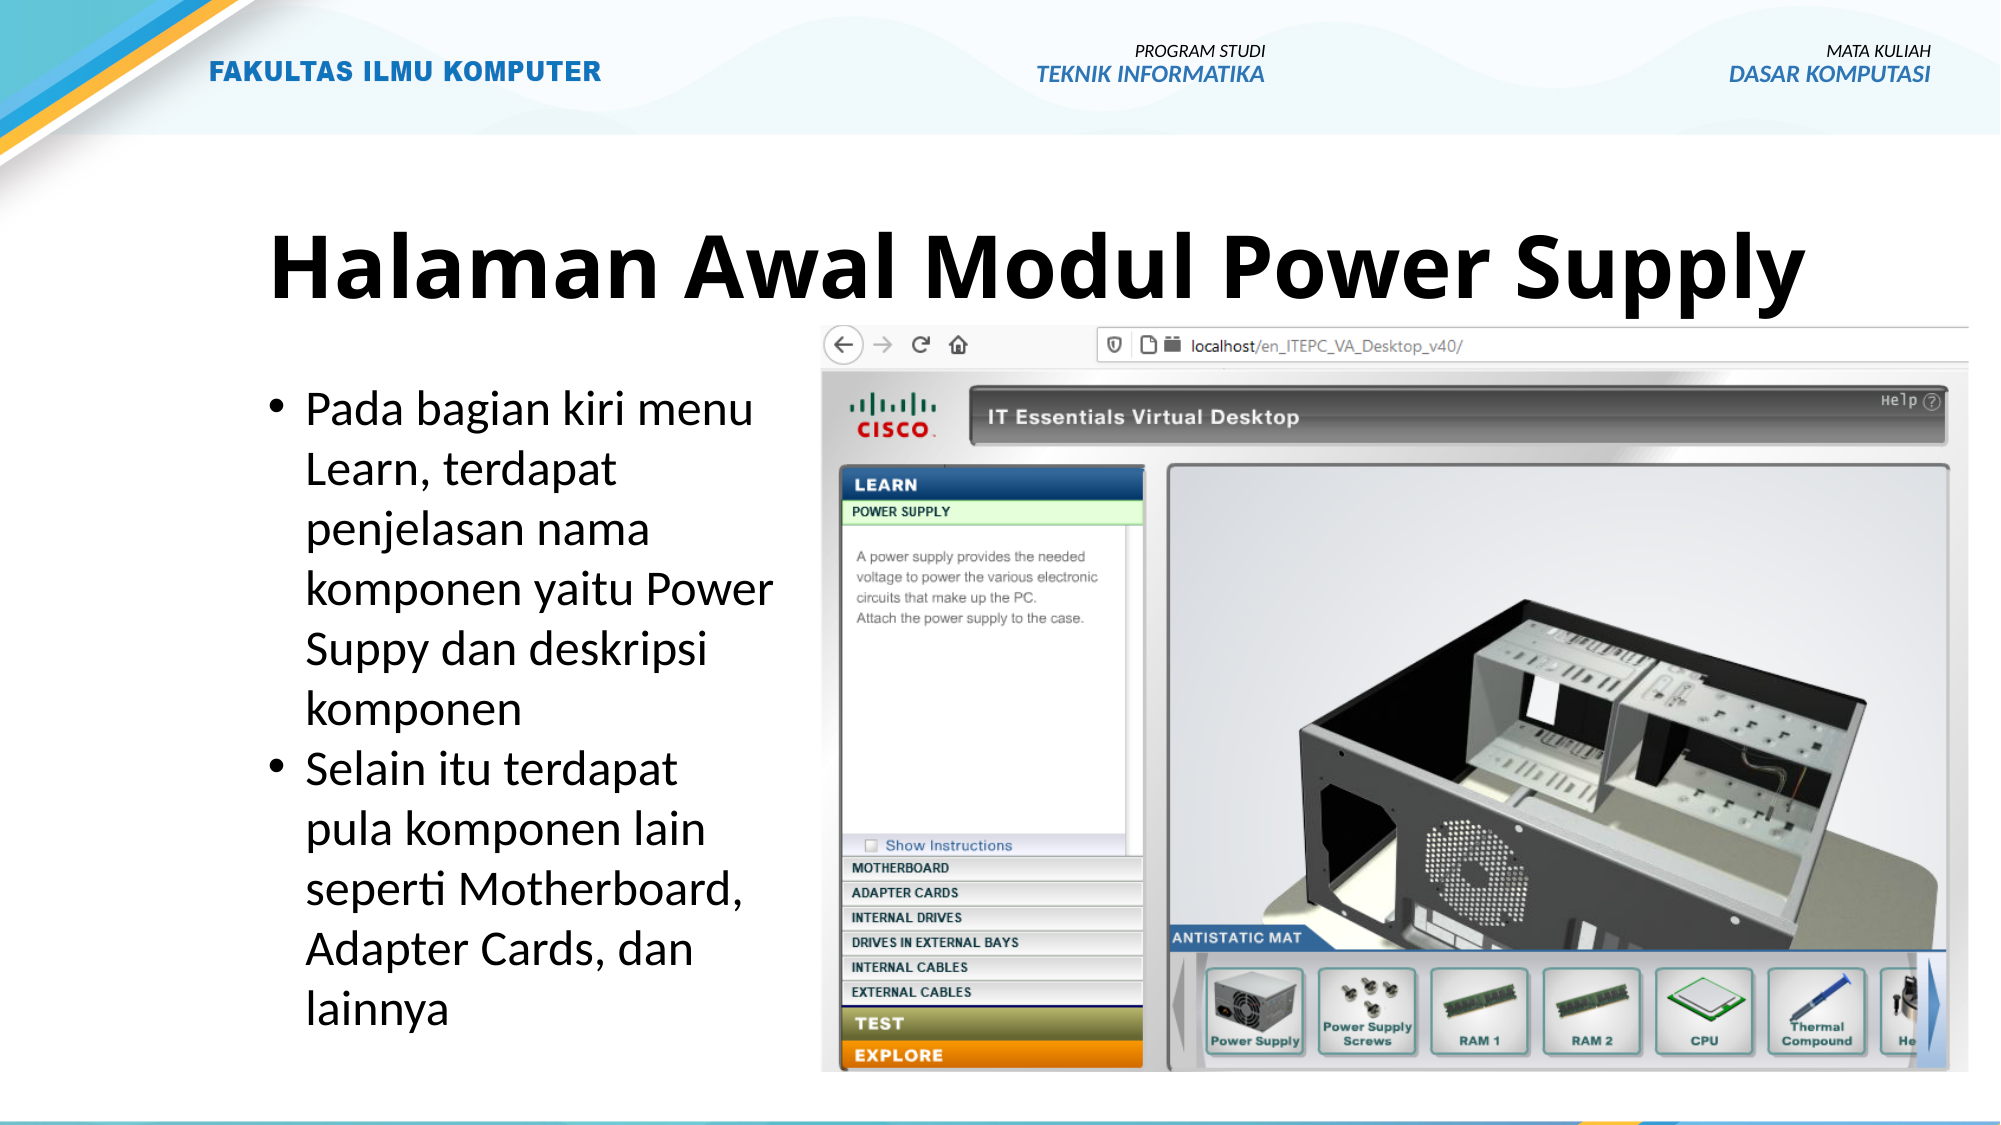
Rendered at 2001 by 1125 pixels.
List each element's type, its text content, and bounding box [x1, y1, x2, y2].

list Pada bagian kiri menu Learn, terdapat penjelasan nama komponen yaitu Power Suppy dan deskripsi komponen Selain itu terdapat pula komponen lain seperti Motherboard, Adapter Cards, dan lainnya [252, 367, 793, 1072]
picture [0, 0, 2000, 1125]
text_box MATA KULIAH DASAR KOMPUTASI [1569, 33, 1946, 118]
title Halaman Awal Modul Power Supply [252, 204, 1852, 337]
text_box PROGRAM STUDI TEKNIK INFORMATIKA [904, 33, 1281, 118]
